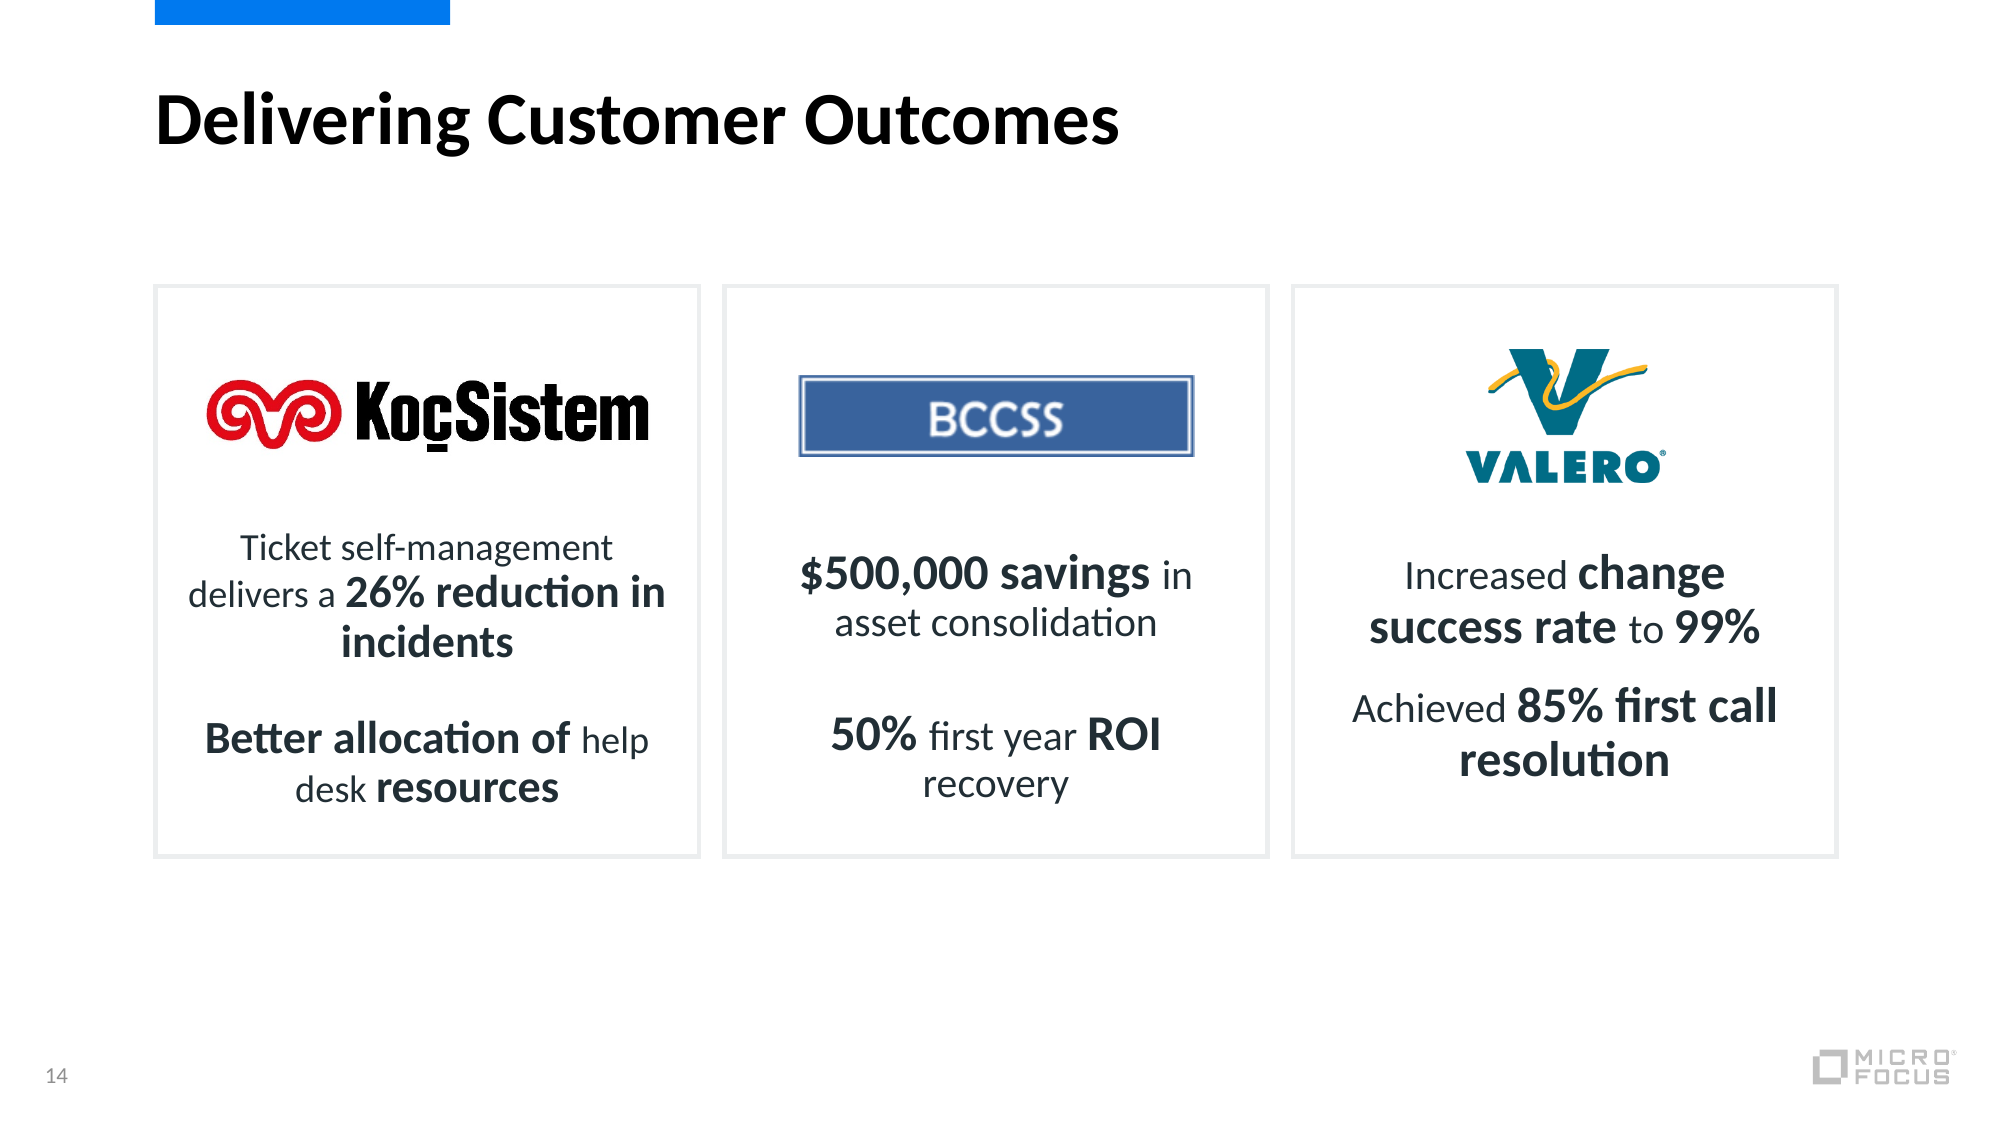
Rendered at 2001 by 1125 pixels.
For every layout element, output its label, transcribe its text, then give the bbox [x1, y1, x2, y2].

title Delivering Customer Outcomes [155, 72, 1847, 250]
text_box $500,000 savings in asset consolidation 50% first year ROI recovery [759, 298, 1233, 825]
slide_number 14 [30, 1051, 90, 1097]
text_box Ticket self-management delivers a 26% reduction in incidents Better allocation of help desk resources [162, 298, 692, 825]
text_box [154, 285, 700, 857]
text_box Increased change success rate to 99% Achieved 85% first call resolution [1328, 298, 1802, 825]
picture [1511, 469, 1520, 483]
picture [1603, 475, 1608, 483]
text_box [1292, 285, 1838, 857]
picture [1432, 349, 1698, 483]
picture [1637, 460, 1648, 473]
picture [797, 374, 1195, 457]
text_box [723, 285, 1269, 857]
picture [173, 313, 681, 518]
